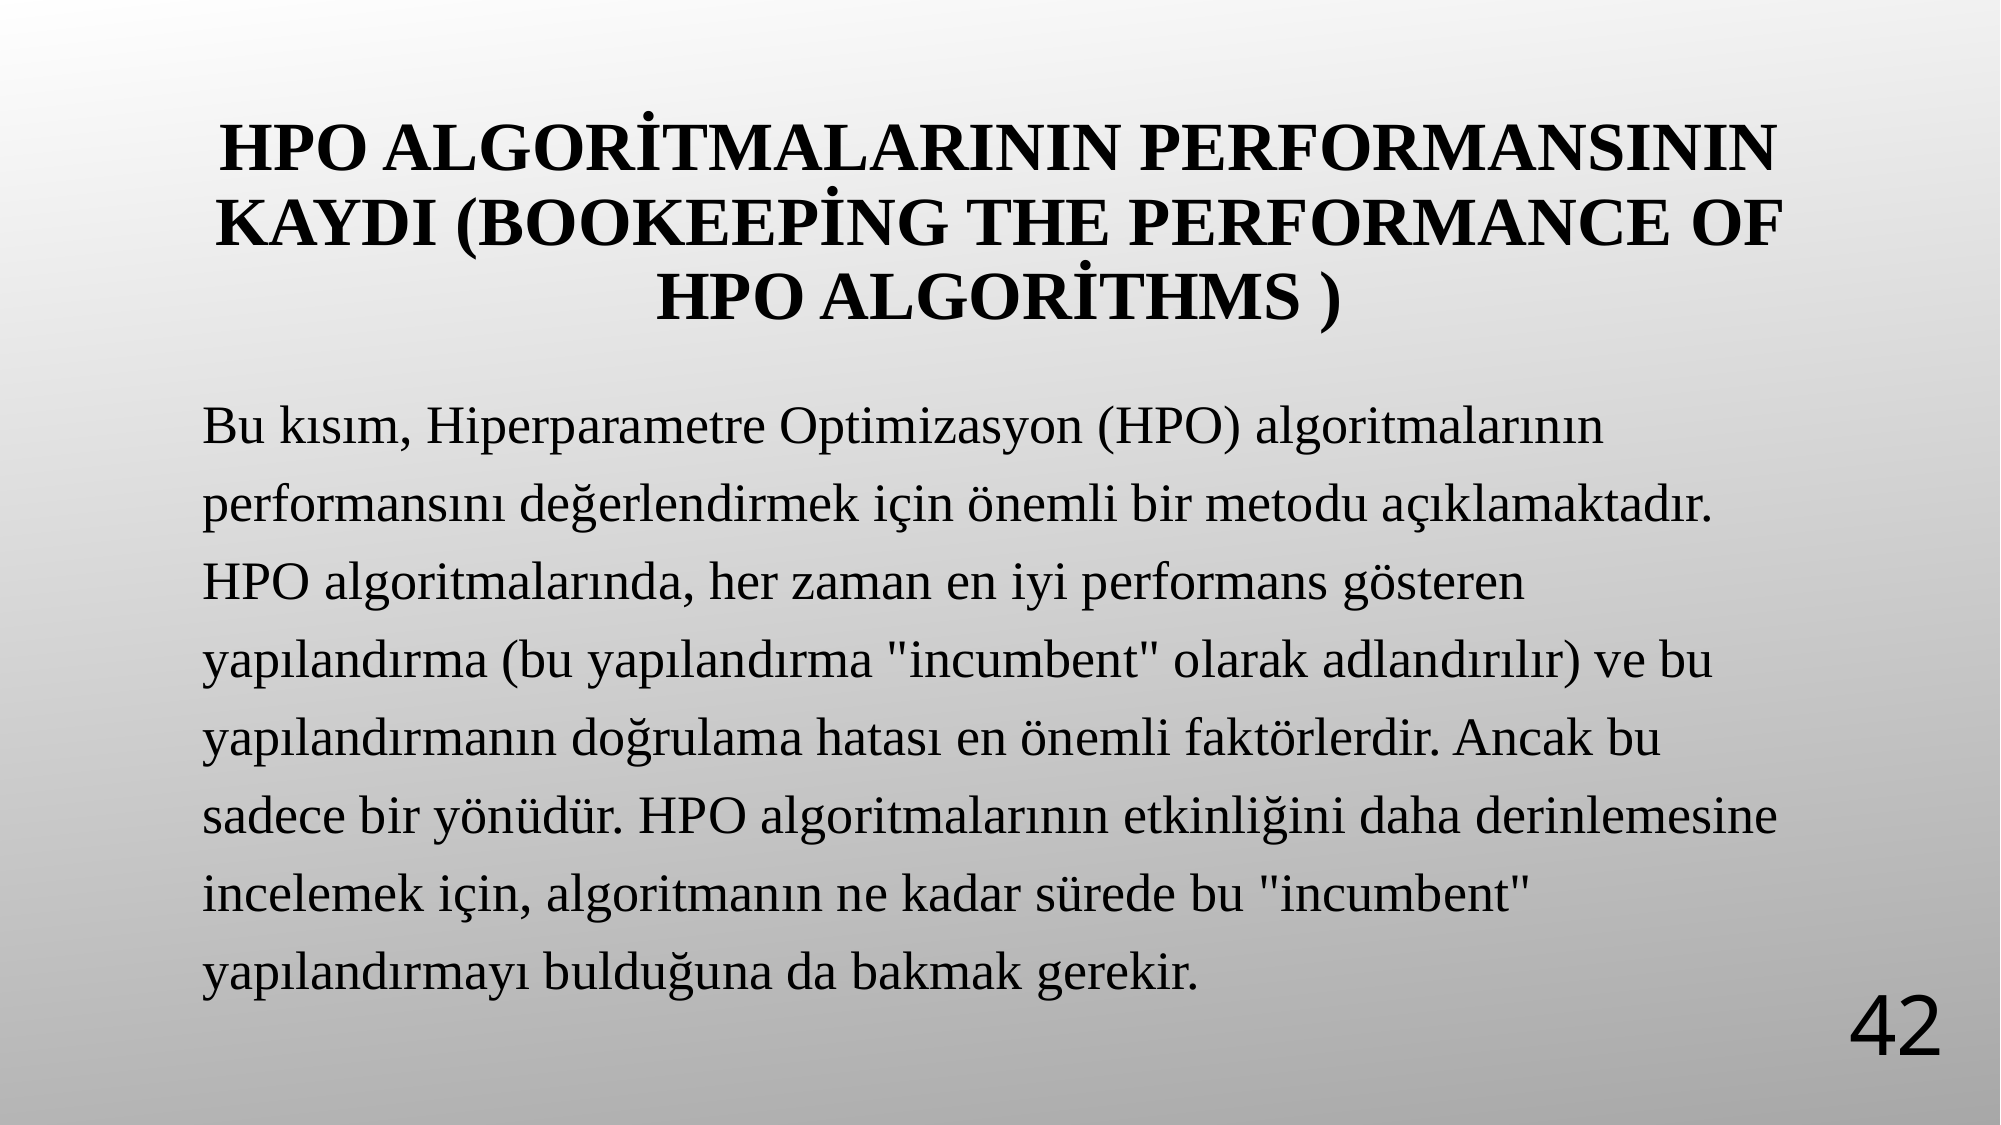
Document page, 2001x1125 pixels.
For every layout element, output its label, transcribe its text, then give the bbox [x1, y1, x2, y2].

title HPO Algoritmalarının Performansının Kaydı (Bookeeping the Performance of HPO Algorithms ) [187, 101, 1813, 344]
slide_number 42 [1738, 965, 1960, 1103]
list Bu kısım, Hiperparametre Optimizasyon (HPO) algoritmalarının performansını değerlendirmek için önemli bir metodu açıklamaktadır. HPO algoritmalarında, her zaman en iyi performans gösteren yapılandırma (bu yapılandırma "incumbent" olarak adlandırılır) ve bu yapılandırmanın doğrulama hatası en önemli faktörlerdir. Ancak bu sadece bir yönüdür. HPO algoritmalarının etkinliğini daha derinlemesine incelemek için, algoritmanın ne kadar sürede bu "incumbent" yapılandırmayı bulduğuna da bakmak gerekir. [187, 369, 1813, 997]
